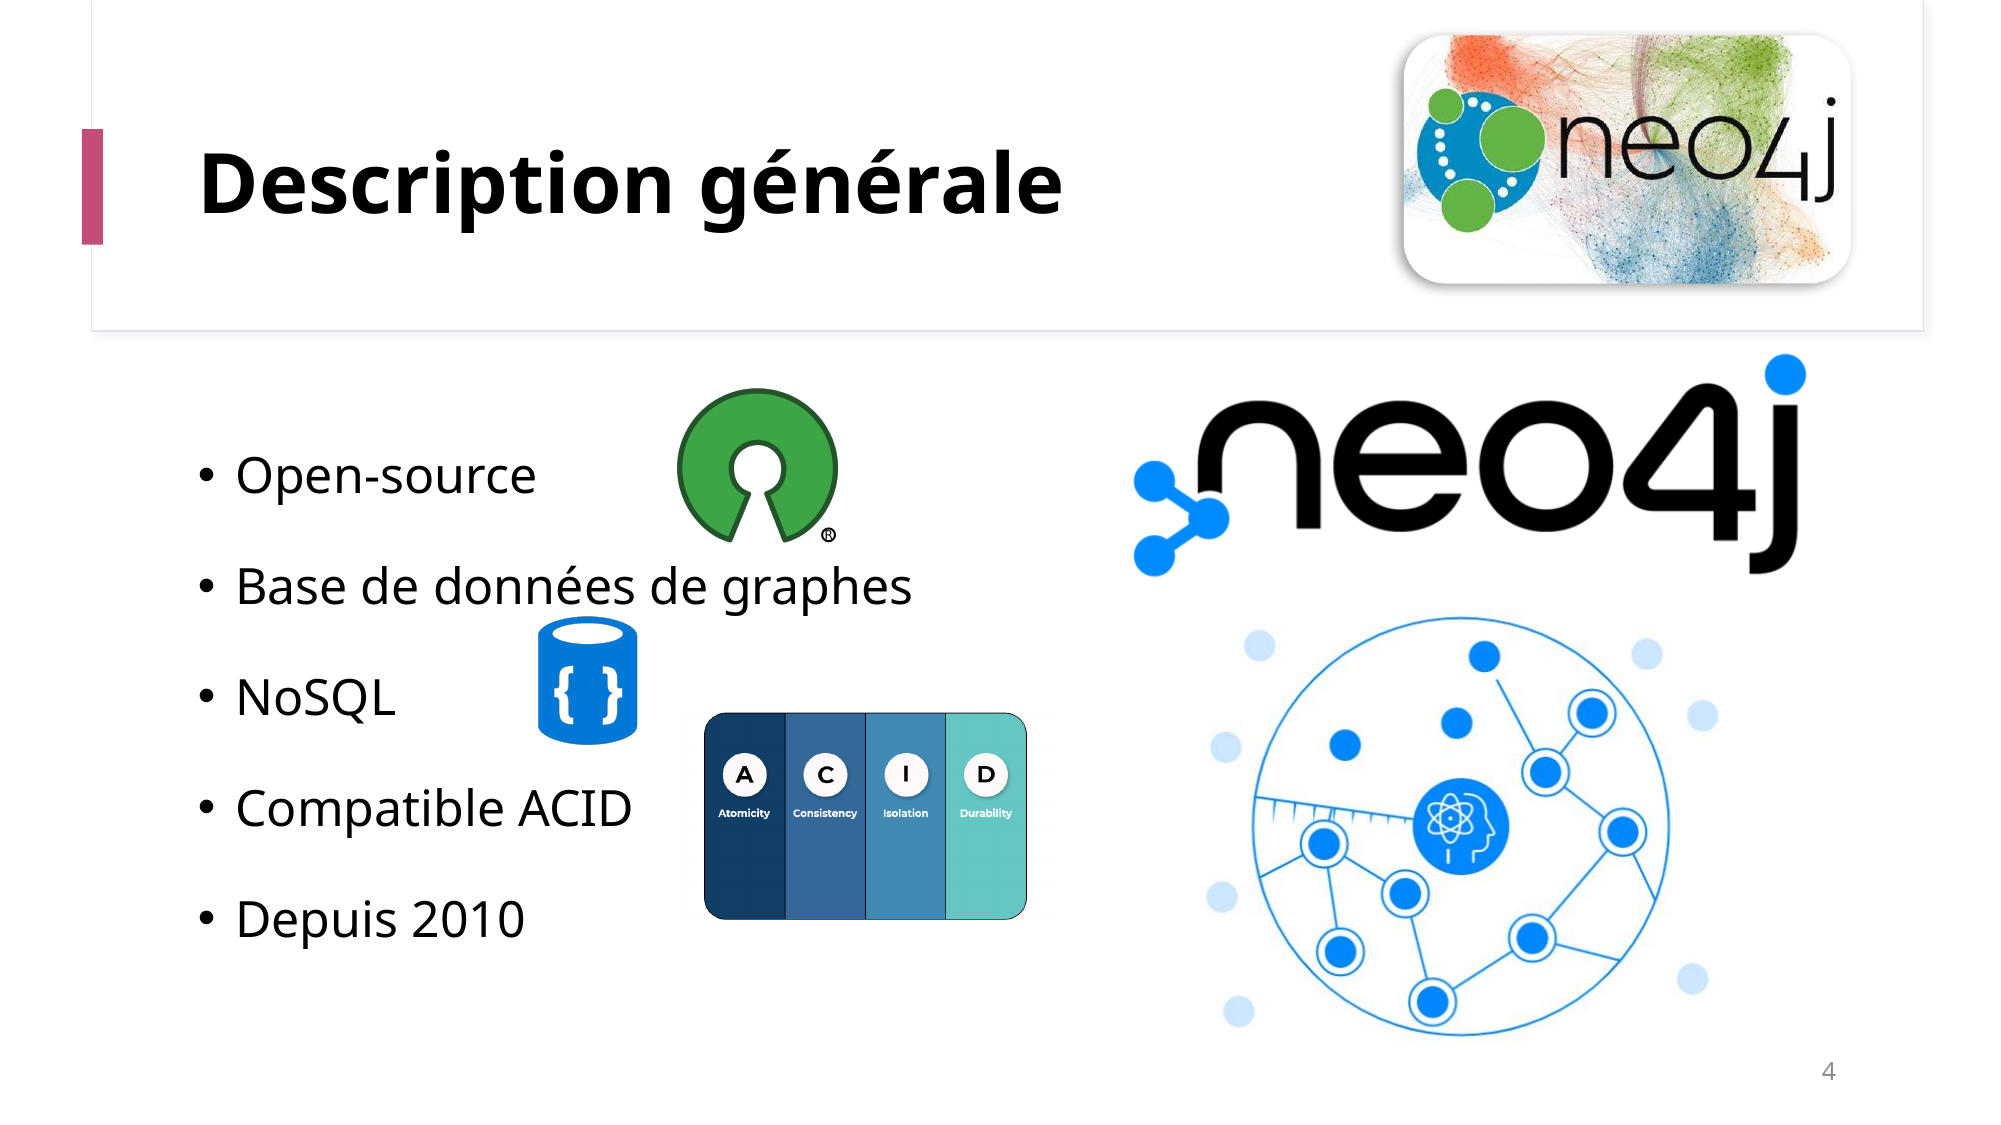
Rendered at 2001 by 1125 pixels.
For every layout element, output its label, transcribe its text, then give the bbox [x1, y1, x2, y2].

picture [673, 709, 1057, 923]
title Description générale [183, 90, 1403, 284]
picture [1403, 35, 1851, 284]
picture [523, 616, 652, 745]
picture [676, 385, 839, 547]
slide_number 4 [1401, 1042, 1851, 1103]
list Open-source Base de données de graphes NoSQL Compatible ACID Depuis 2010 [183, 406, 993, 1013]
picture [1186, 576, 1754, 1062]
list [1123, 335, 1817, 596]
